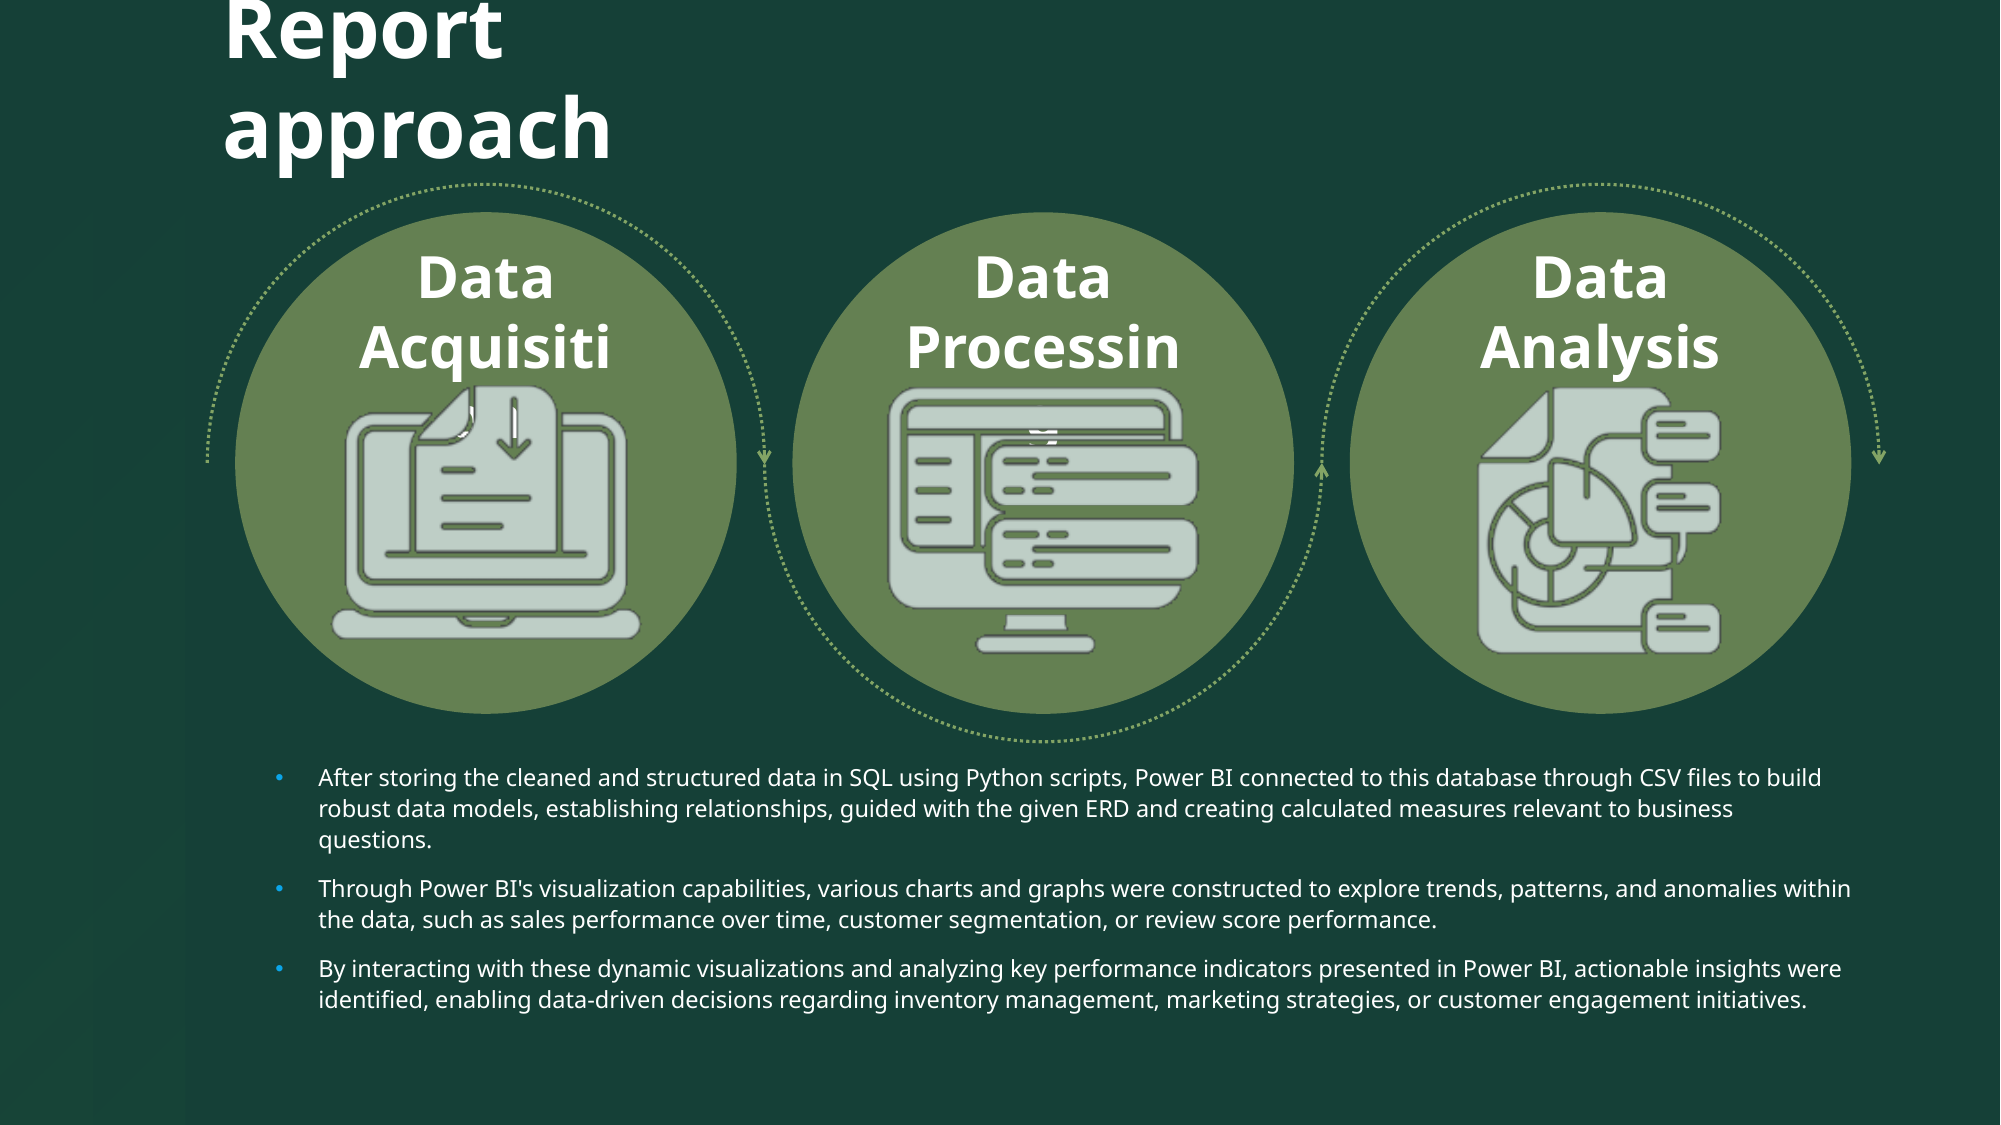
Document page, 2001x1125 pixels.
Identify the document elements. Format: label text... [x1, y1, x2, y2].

list After storing the cleaned and structured data in SQL using Python scripts, Power BI connected to this database through CSV files to build robust data models, establishing relationships, guided with the given ERD and creating calculated measures relevant to business questions. Through Power BI's visualization capabilities, various charts and graphs were constructed to explore trends, patterns, and anomalies within the data, such as sales performance over time, customer segmentation, or review score performance. By interacting with these dynamic visualizations and analyzing key performance indicators presented in Power BI, actionable insights were identified, enabling data-driven decisions regarding inventory management, marketing strategies, or customer engagement initiatives. [260, 753, 1868, 1052]
title Report approach [207, 73, 924, 183]
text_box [207, 184, 1880, 742]
